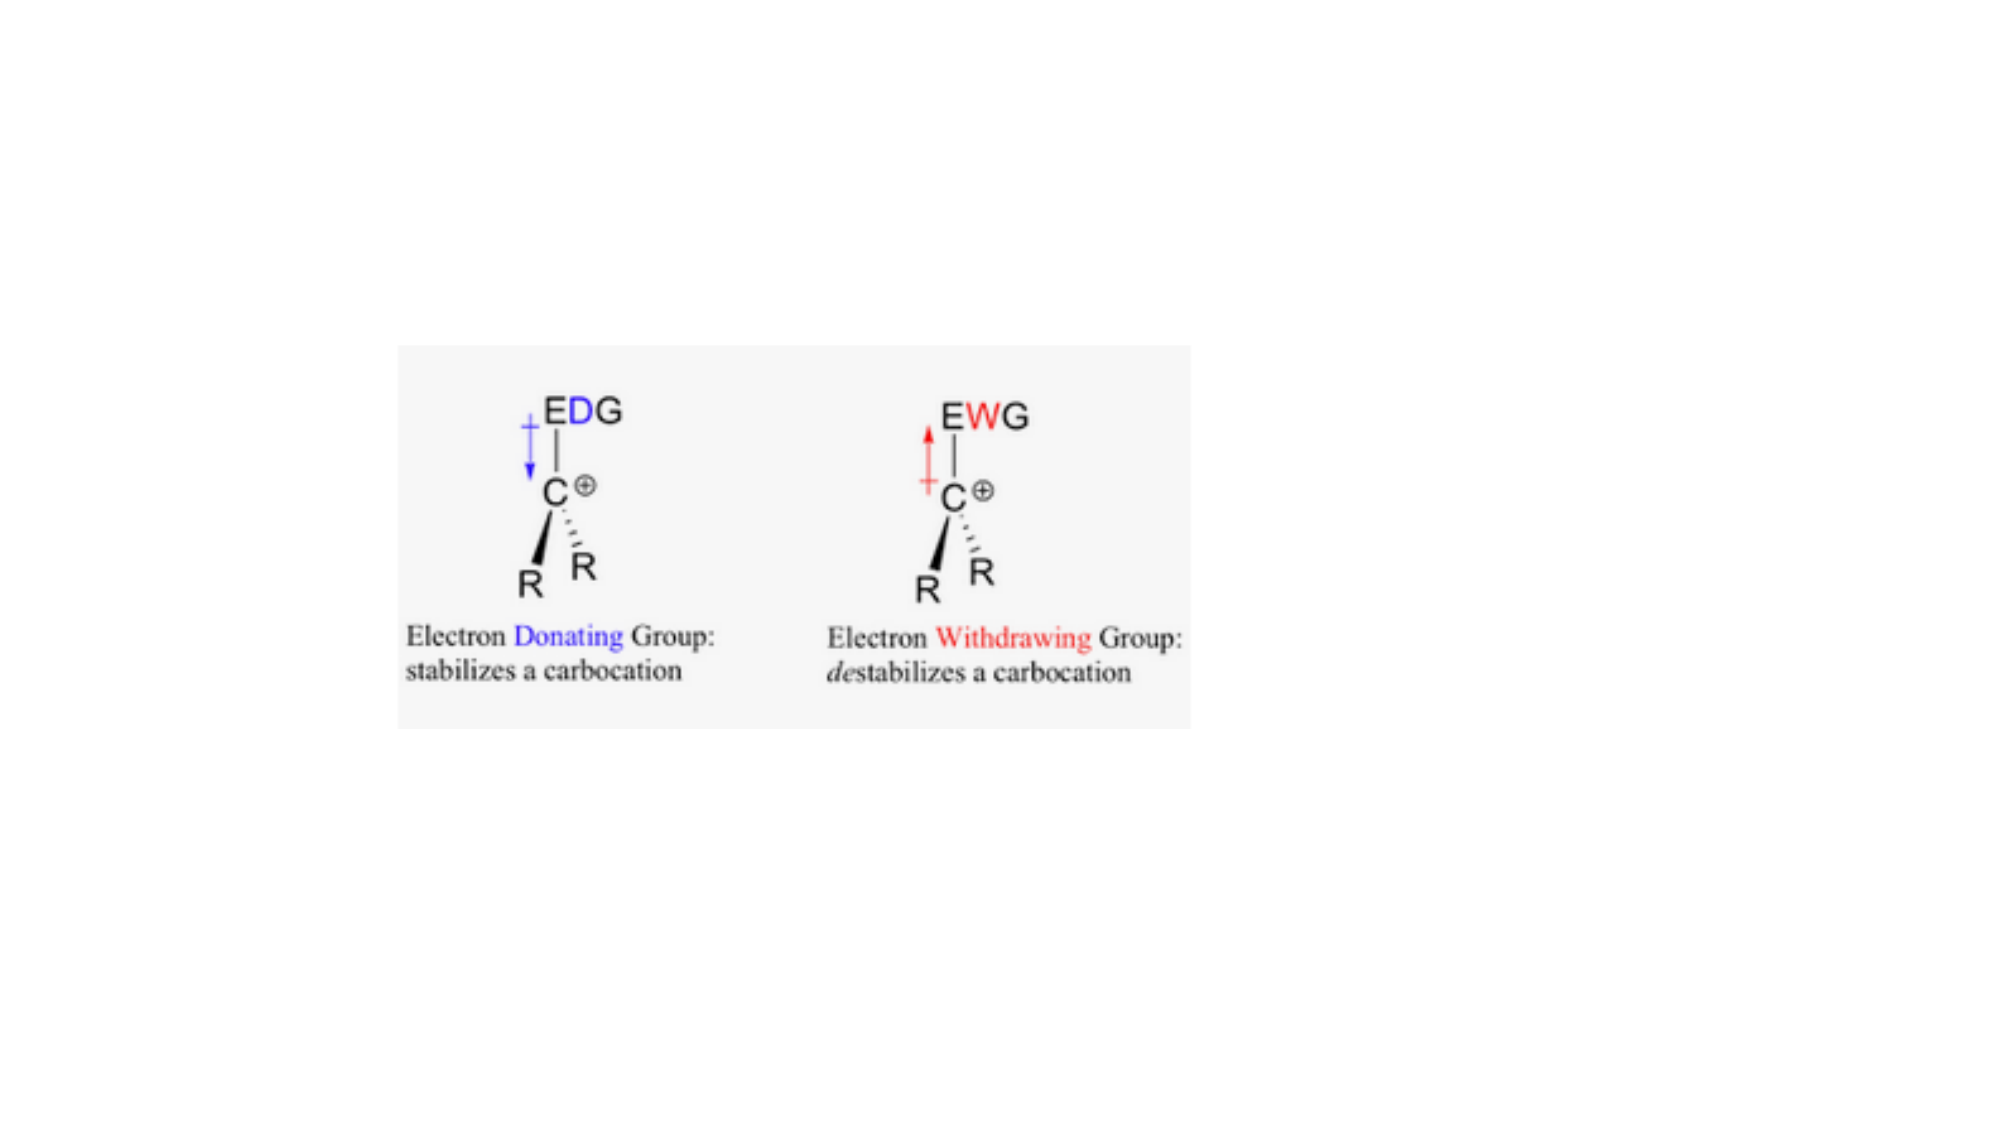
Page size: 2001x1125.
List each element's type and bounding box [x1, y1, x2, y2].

list [367, 345, 1200, 729]
